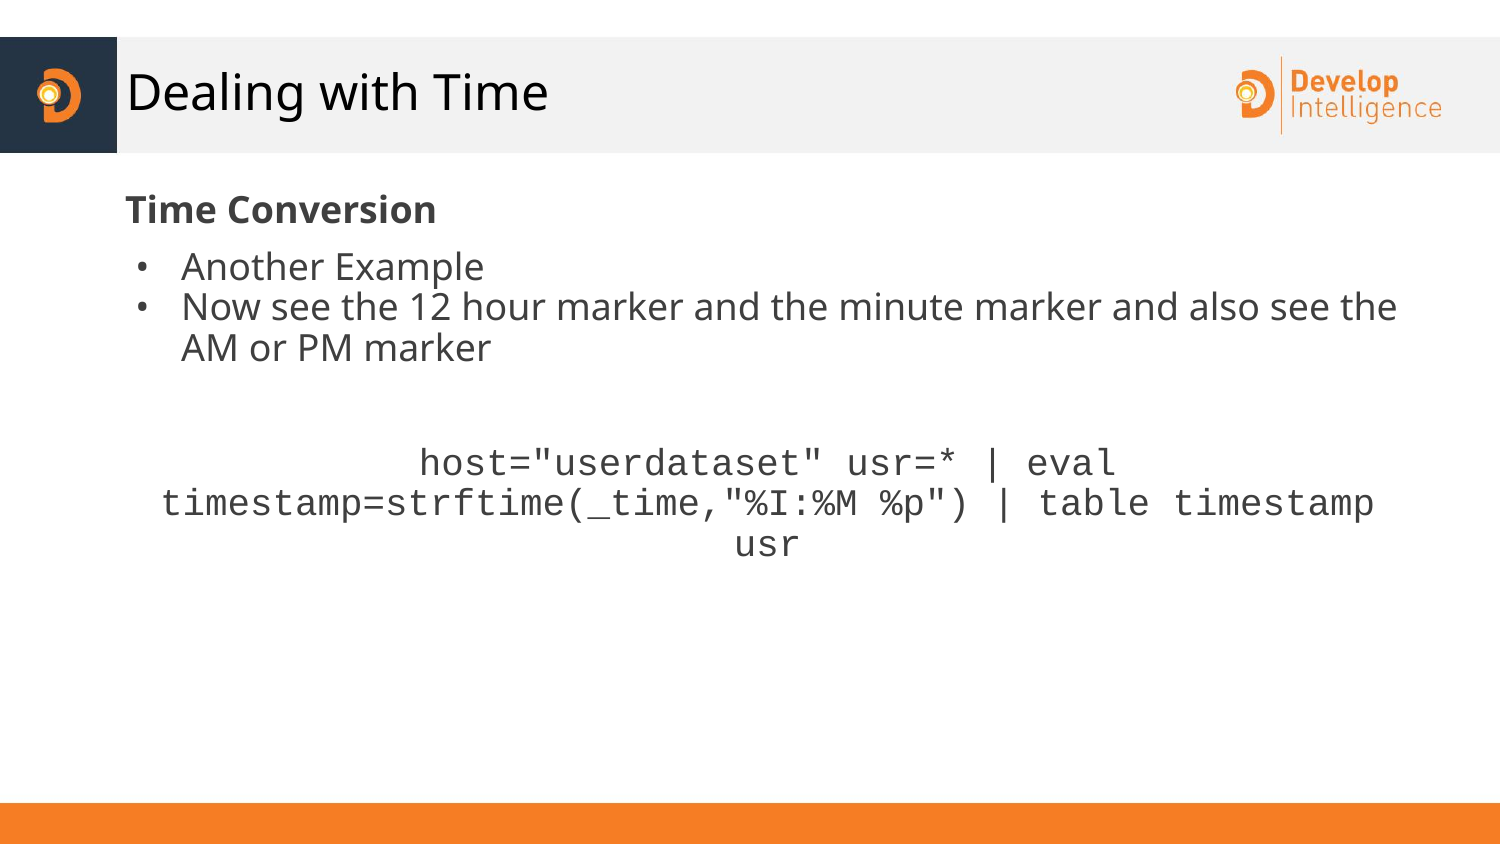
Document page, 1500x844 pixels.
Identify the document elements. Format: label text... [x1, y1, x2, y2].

list Time Conversion Another Example Now see the 12 hour marker and the minute marker and also see the AM or PM marker host="userdataset" usr=* | eval timestamp=strftime(_time,"%I:%M %p") | table timestamp usr [113, 173, 1422, 597]
picture [0, 0, 1500, 844]
title Dealing with Time [114, 52, 859, 137]
